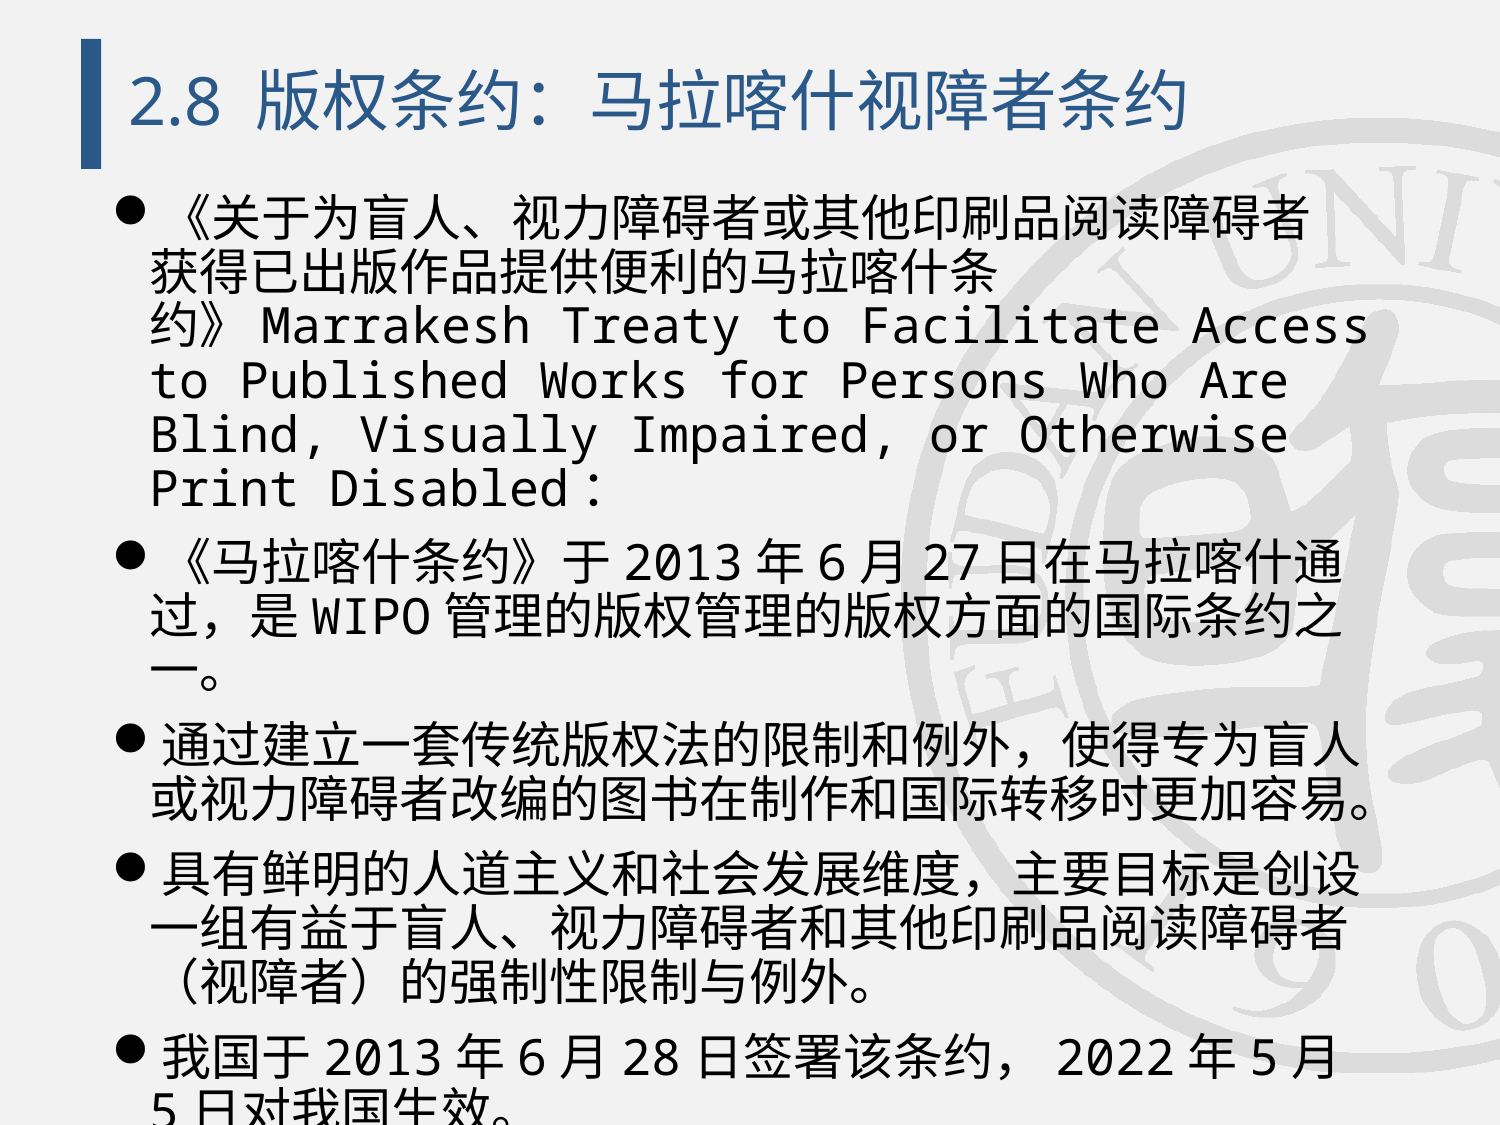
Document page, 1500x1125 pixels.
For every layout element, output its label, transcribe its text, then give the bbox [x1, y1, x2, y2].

list 《关于为盲人、视力障碍者或其他印刷品阅读障碍者 获得已出版作品提供便利的马拉喀什条约》Marrakesh Treaty to Facilitate Access to Published Works for Persons Who Are Blind, Visually Impaired, or Otherwise Print Disabled： 《马拉喀什条约》于2013年6月27日在马拉喀什通过，是WIPO管理的版权管理的版权方面的国际条约之一。 通过建立一套传统版权法的限制和例外，使得专为盲人或视力障碍者改编的图书在制作和国际转移时更加容易。 具有鲜明的人道主义和社会发展维度，主要目标是创设一组有益于盲人、视力障碍者和其他印刷品阅读障碍者（视障者）的强制性限制与例外。 我国于2013年6月28日签署该条约，2022年5月5日对我国生效。 目前93个成员（2024.3） [96, 185, 1387, 1014]
title 2.8 版权条约：马拉喀什视障者条约 [113, 49, 1387, 159]
